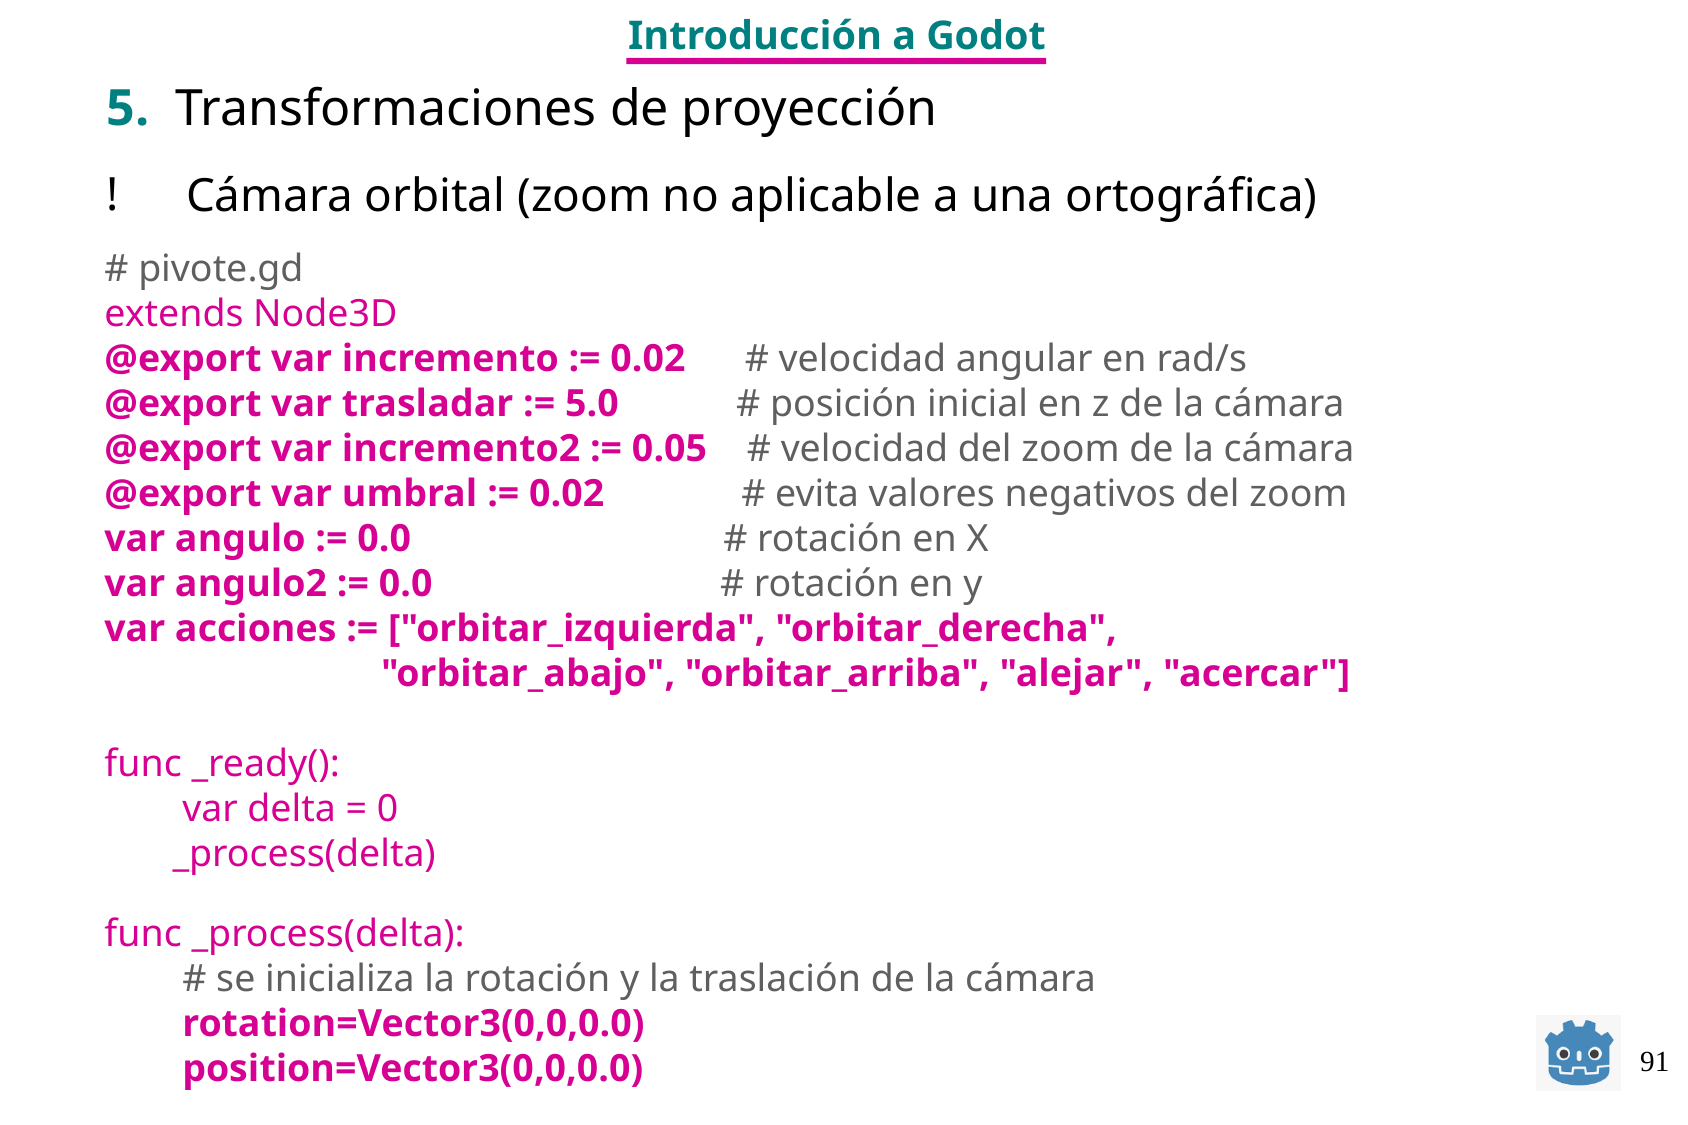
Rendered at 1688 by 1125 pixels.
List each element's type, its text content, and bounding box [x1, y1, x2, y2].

slide_number 91 [1599, 1034, 1685, 1110]
text_box # pivote.gd extends Node3D @export var incremento := 0.02 # velocidad angular en rad/s @export var trasladar := 5.0 # posición inicial en z de la cámara @export var incremento2 := 0.05 # velocidad del zoom de la cámara @export var umbral := 0.02 # evita valores negativos del zoom var angulo := 0.0 # rotación en X var angulo2 := 0.0 # rotación en y var acciones := ["orbitar_izquierda", "orbitar_derecha", "orbitar_abajo", "orbitar_arriba", "alejar", "acercar"] func _ready(): var delta = 0 _process(delta) func _process(delta): # se inicializa la rotación y la traslación de la cámara rotation=Vector3(0,0,0.0) position=Vector3(0,0,0.0) [89, 236, 1599, 1125]
text_box 5. Transformaciones de proyección Cámara orbital (zoom no aplicable a una ortográfica) [89, 66, 1577, 236]
text_box Introducción a Godot [149, 0, 1525, 66]
picture [1535, 1015, 1621, 1091]
